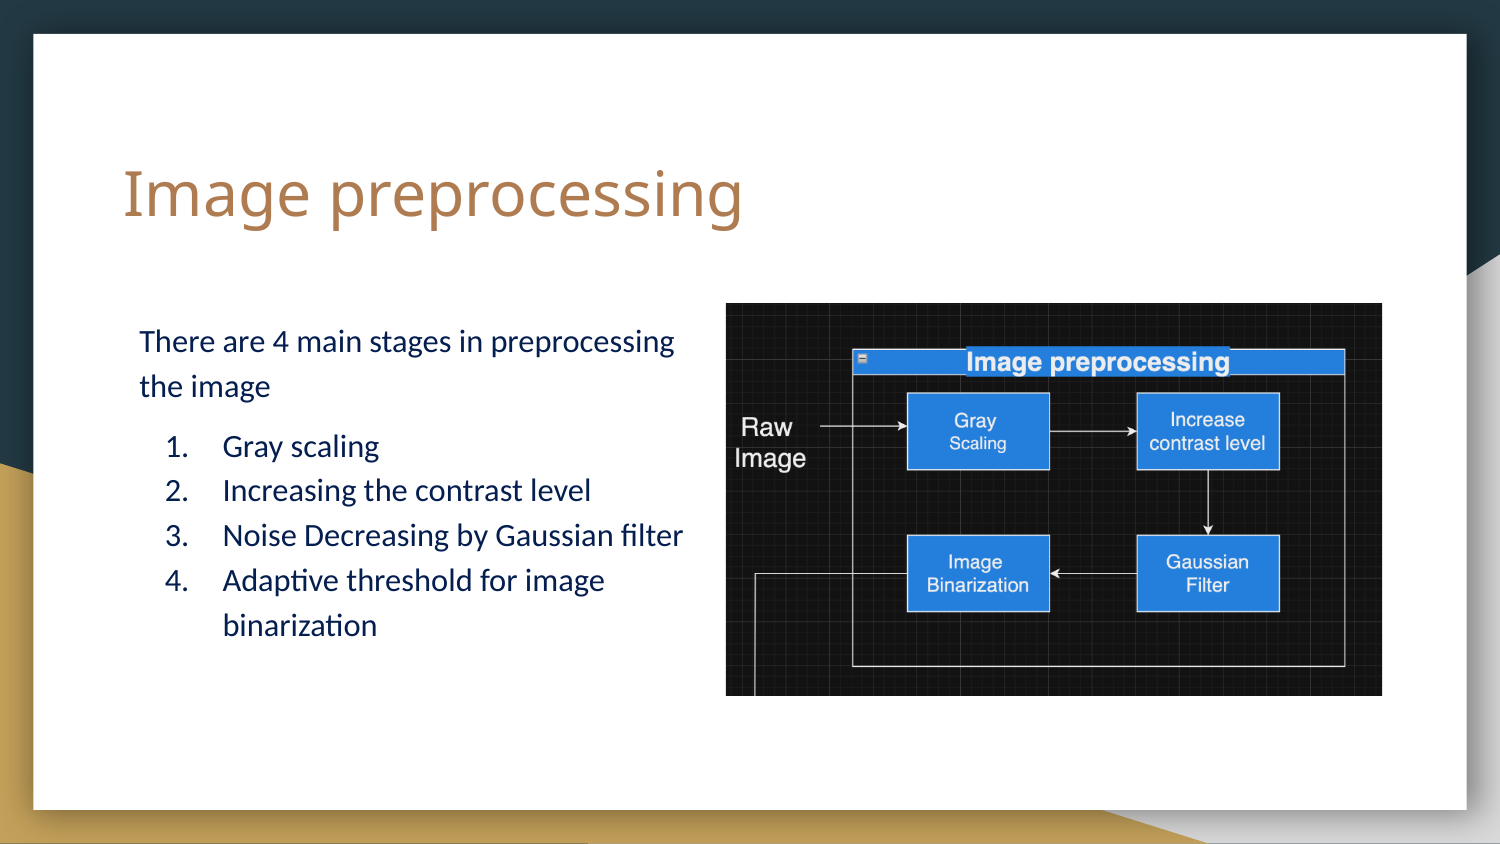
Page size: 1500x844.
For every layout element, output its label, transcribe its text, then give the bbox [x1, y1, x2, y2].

picture [725, 303, 1383, 696]
list There are 4 main stages in preprocessing the image Gray scaling Increasing the contrast level Noise Decreasing by Gaussian filter Adaptive threshold for image binarization [124, 298, 704, 701]
title Image preprocessing [108, 138, 1340, 296]
